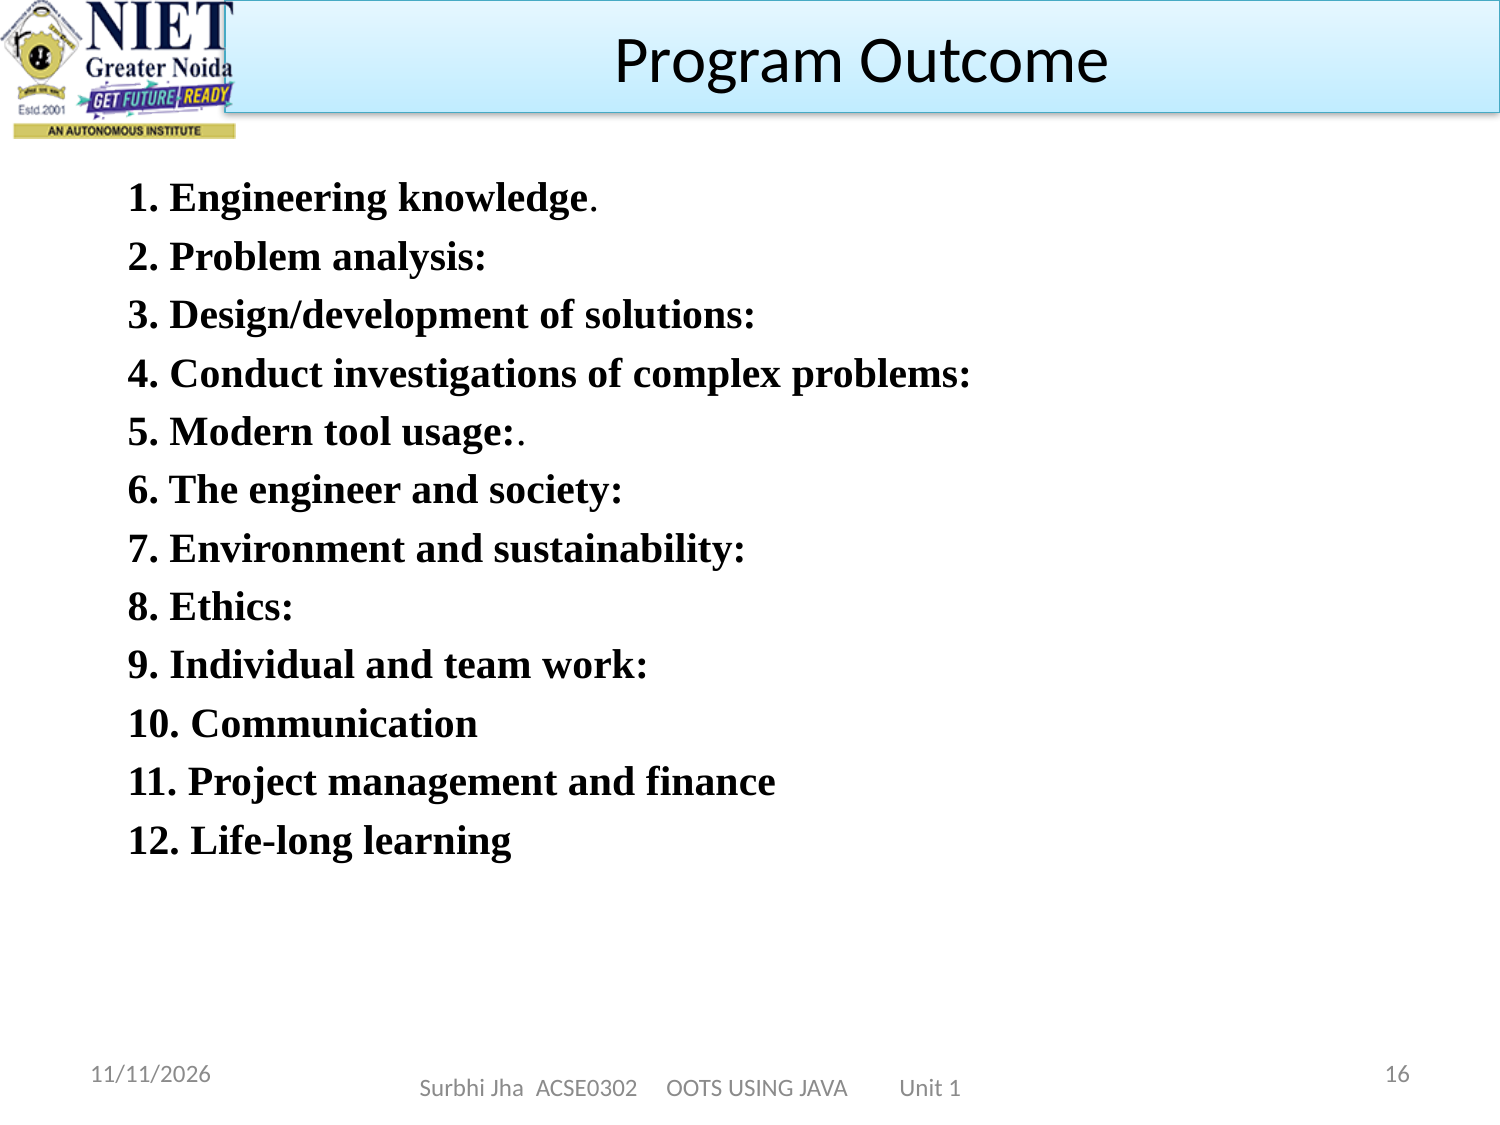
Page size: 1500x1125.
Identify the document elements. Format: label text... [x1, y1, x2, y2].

list 1. Engineering knowledge. 2. Problem analysis: 3. Design/development of solutions: 4. Conduct investigations of complex problems: 5. Modern tool usage:. 6. The engineer and society: 7. Environment and sustainability: 8. Ethics: 9. Individual and team work: 10. Communication 11. Project management and finance 12. Life-long learning [112, 162, 1375, 1043]
text_box Program Outcome [237, 0, 1500, 113]
footer Surbhi Jha ACSE0302 OOTS USING JAVA Unit 1 [287, 1071, 1100, 1103]
slide_number 16 [1074, 1042, 1425, 1103]
picture [0, 0, 237, 140]
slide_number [75, 1042, 425, 1103]
